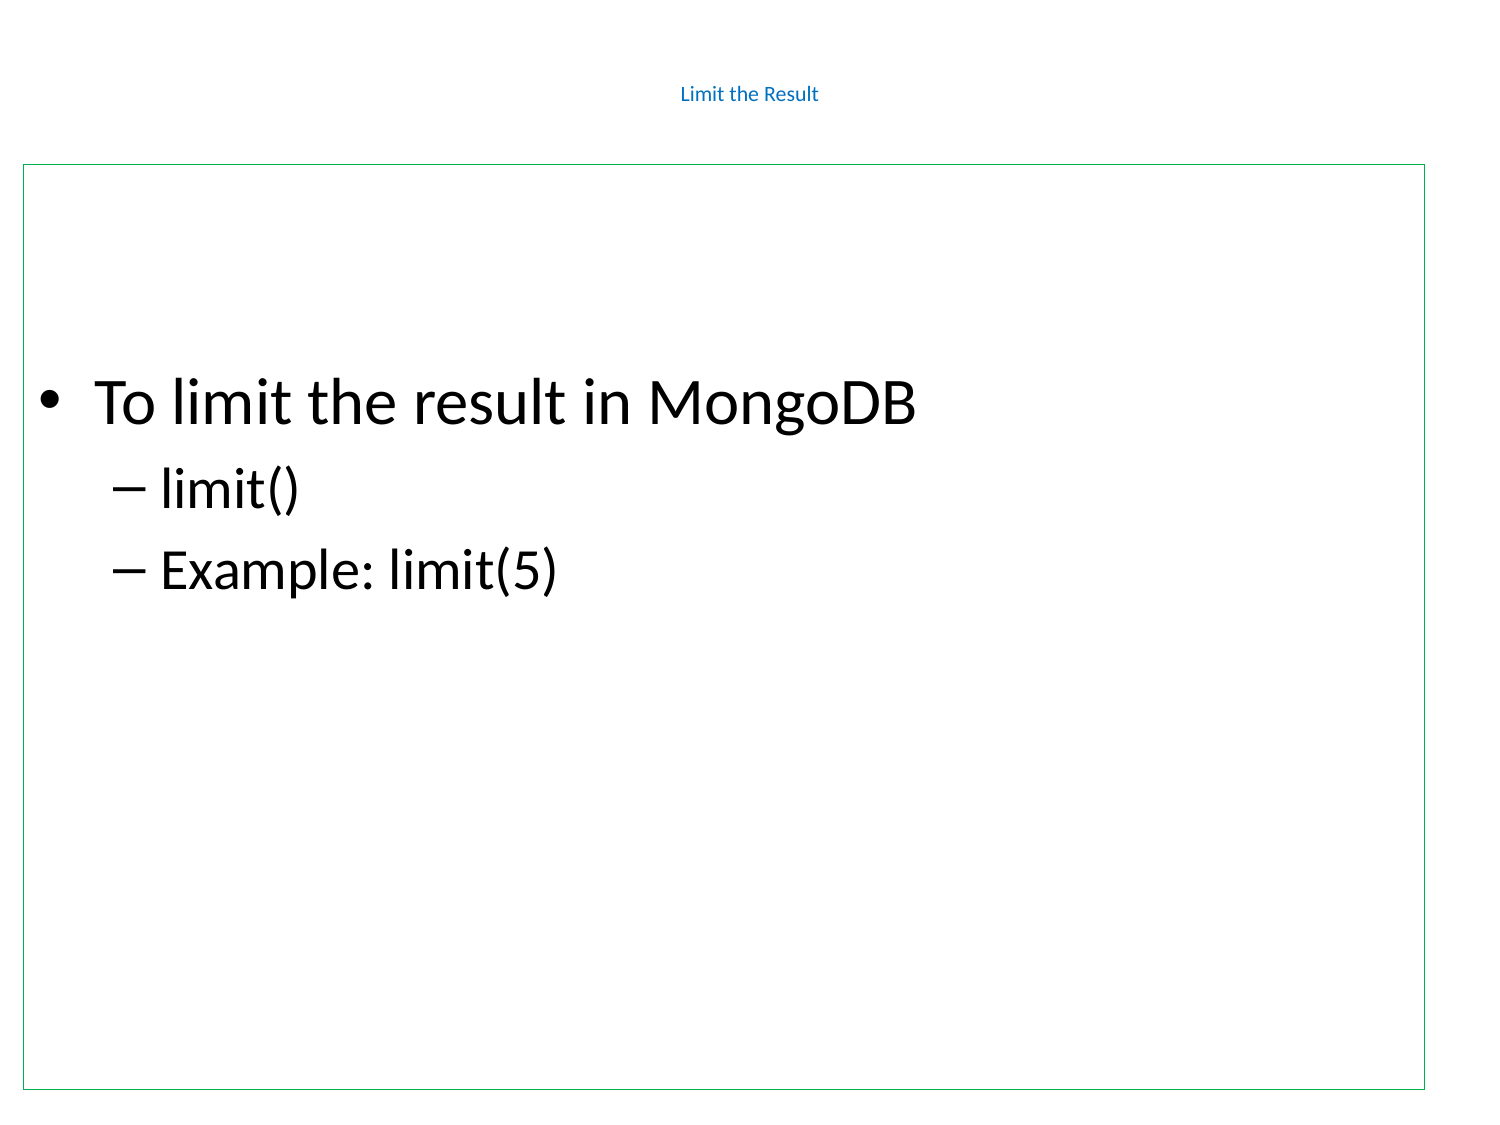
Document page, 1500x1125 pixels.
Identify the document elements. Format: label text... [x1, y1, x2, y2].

title Limit the Result [75, 45, 1425, 141]
list To limit the result in MongoDB limit() Example: limit(5) [23, 164, 1425, 1090]
